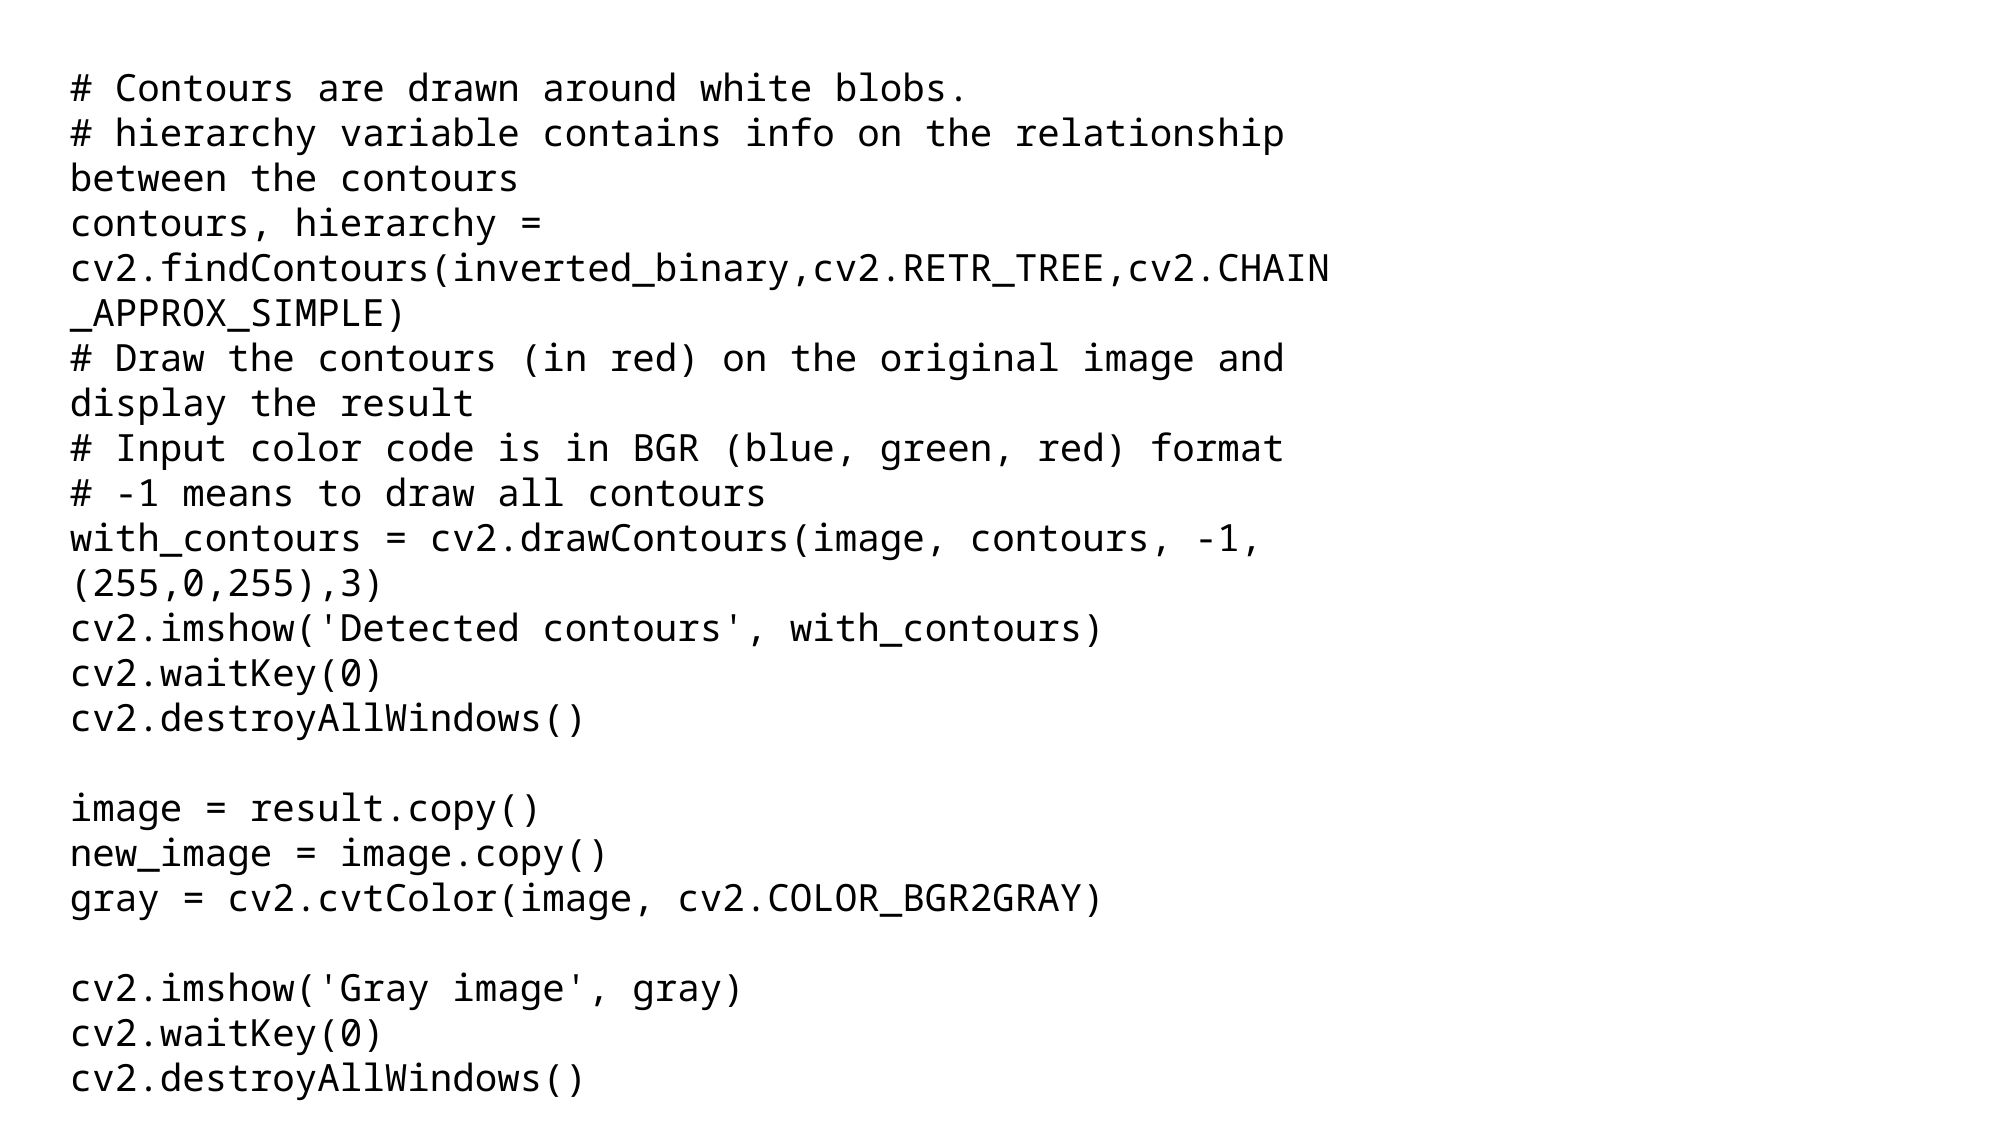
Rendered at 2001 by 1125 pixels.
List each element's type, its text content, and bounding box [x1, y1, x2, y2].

text_box # Contours are drawn around white blobs. # hierarchy variable contains info on the relationship between the contours contours, hierarchy = cv2.findContours(inverted_binary,cv2.RETR_TREE,cv2.CHAIN_APPROX_SIMPLE) # Draw the contours (in red) on the original image and display the result # Input color code is in BGR (blue, green, red) format # -1 means to draw all contours with_contours = cv2.drawContours(image, contours, -1,(255,0,255),3) cv2.imshow('Detected contours', with_contours) cv2.waitKey(0) cv2.destroyAllWindows() image = result.copy() new_image = image.copy() gray = cv2.cvtColor(image, cv2.COLOR_BGR2GRAY) cv2.imshow('Gray image', gray) cv2.waitKey(0) cv2.destroyAllWindows() [55, 56, 1352, 1125]
